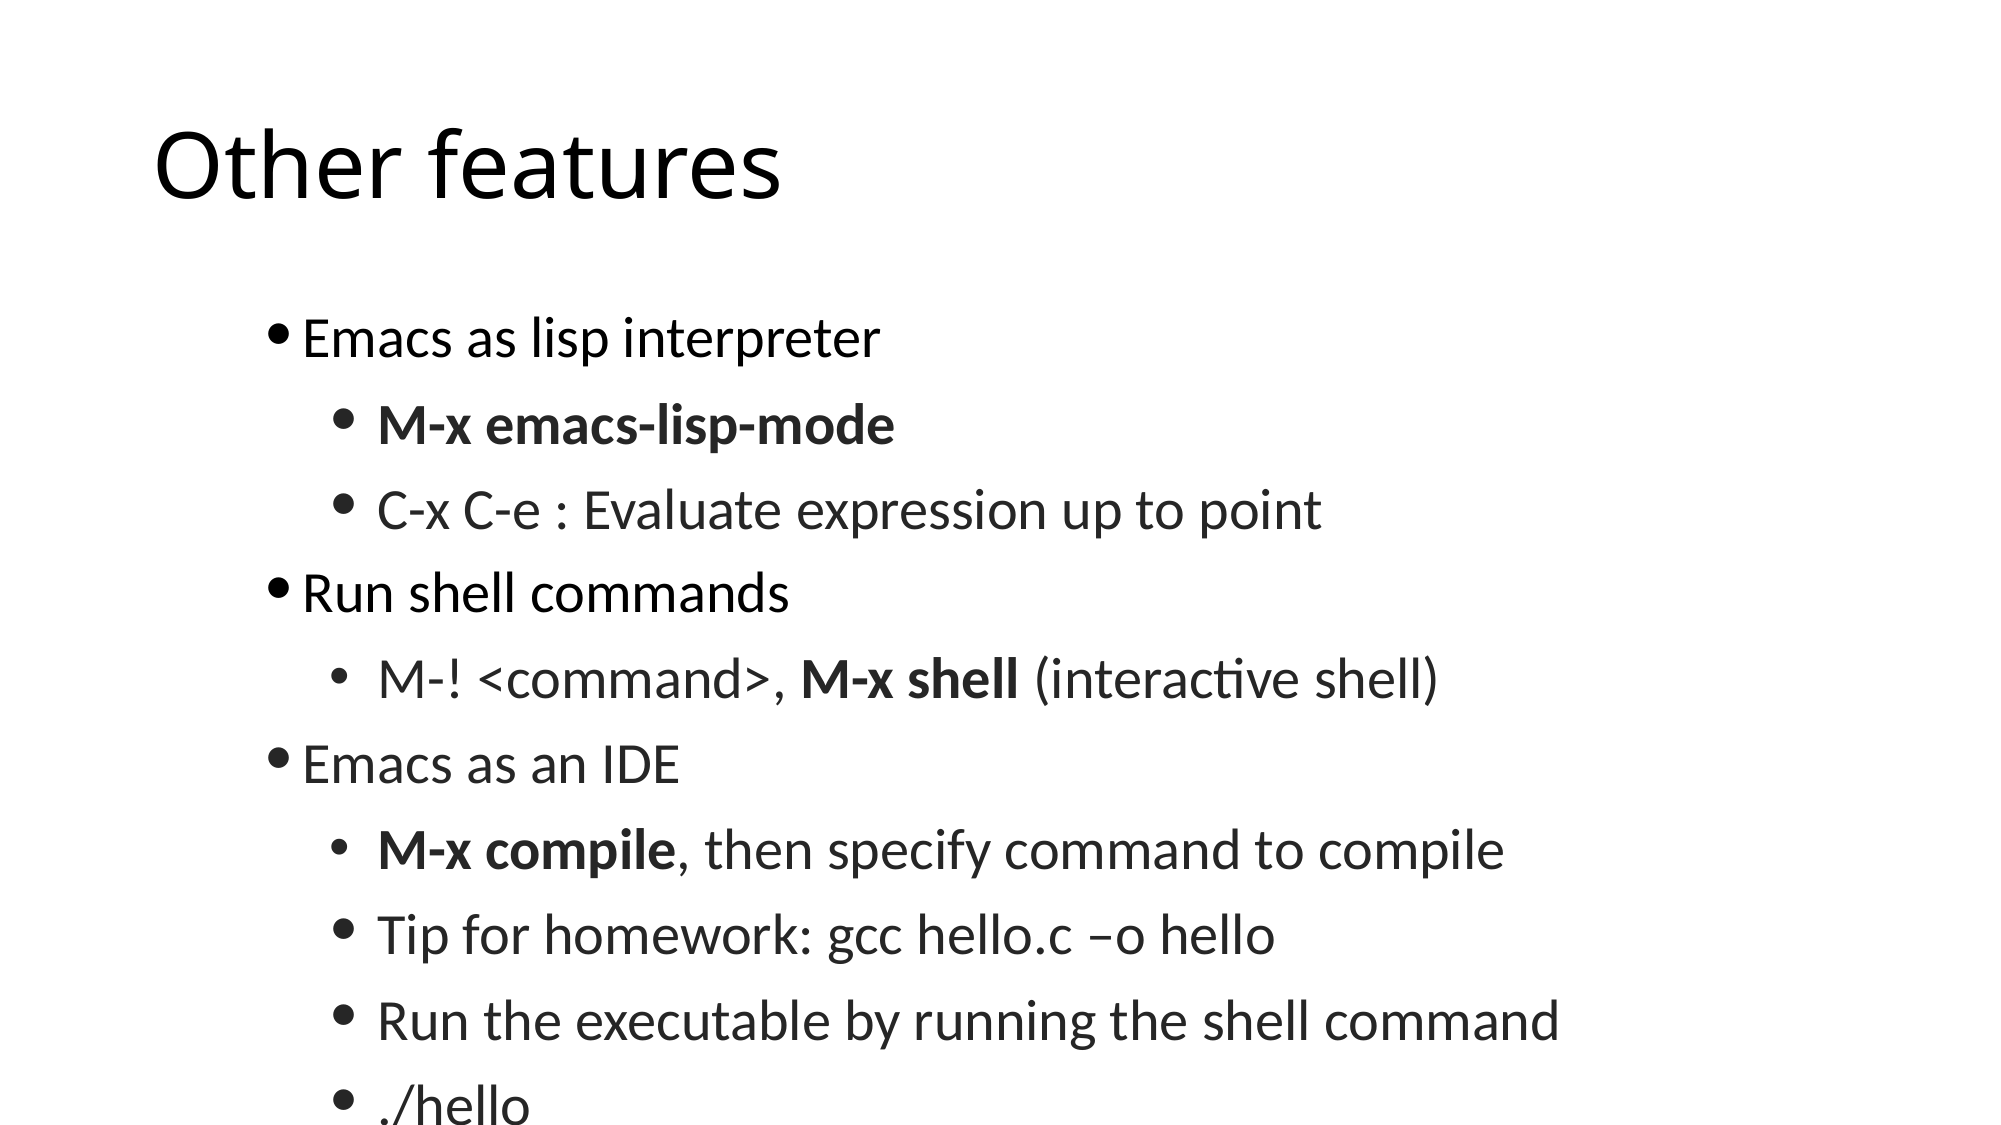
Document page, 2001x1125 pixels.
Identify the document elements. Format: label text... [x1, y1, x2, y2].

list Emacs as lisp interpreter M-x emacs-lisp-mode C-x C-e : Evaluate expression up to point Run shell commands M-! <command>, M-x shell (interactive shell) Emacs as an IDE M-x compile, then specify command to compile Tip for homework: gcc hello.c –o hello Run the executable by running the shell command ./hello [249, 299, 1733, 988]
title Other features [137, 59, 1863, 278]
